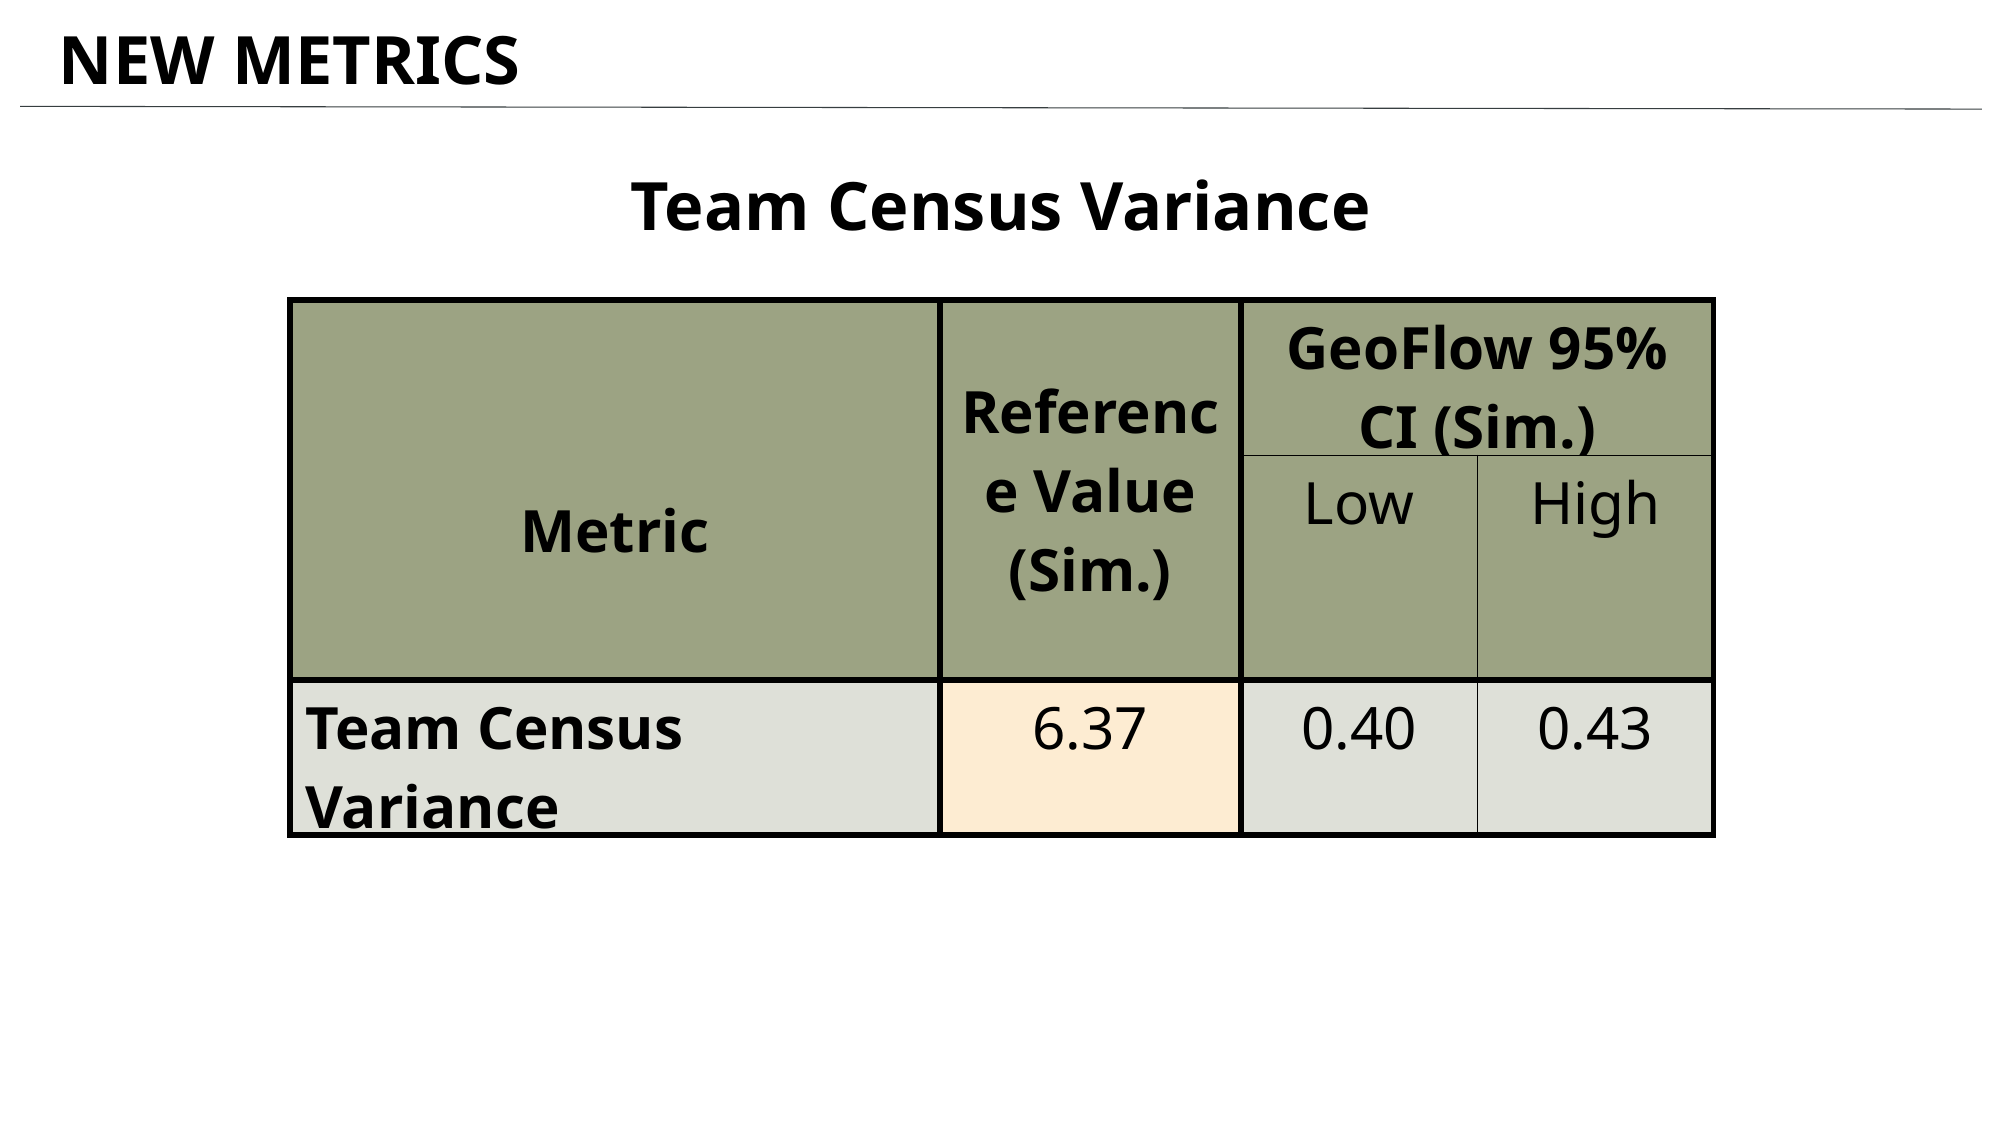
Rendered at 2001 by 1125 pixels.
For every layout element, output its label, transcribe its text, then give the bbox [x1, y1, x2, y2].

text_box Team Census Variance [616, 156, 1386, 252]
table_cell 6.37 [943, 683, 1238, 832]
table_cell Low [1244, 456, 1477, 677]
table_header Reference Value (Sim.) [943, 303, 1238, 677]
text_box NEW METRICS [44, 10, 536, 106]
table_header Metric [293, 303, 937, 677]
table_cell 0.43 [1478, 683, 1711, 832]
table_cell 0.40 [1244, 683, 1477, 832]
table_cell High [1478, 456, 1711, 677]
table_cell Team Census Variance [293, 683, 937, 832]
table_header GeoFlow 95% CI (Sim.) [1244, 303, 1711, 455]
